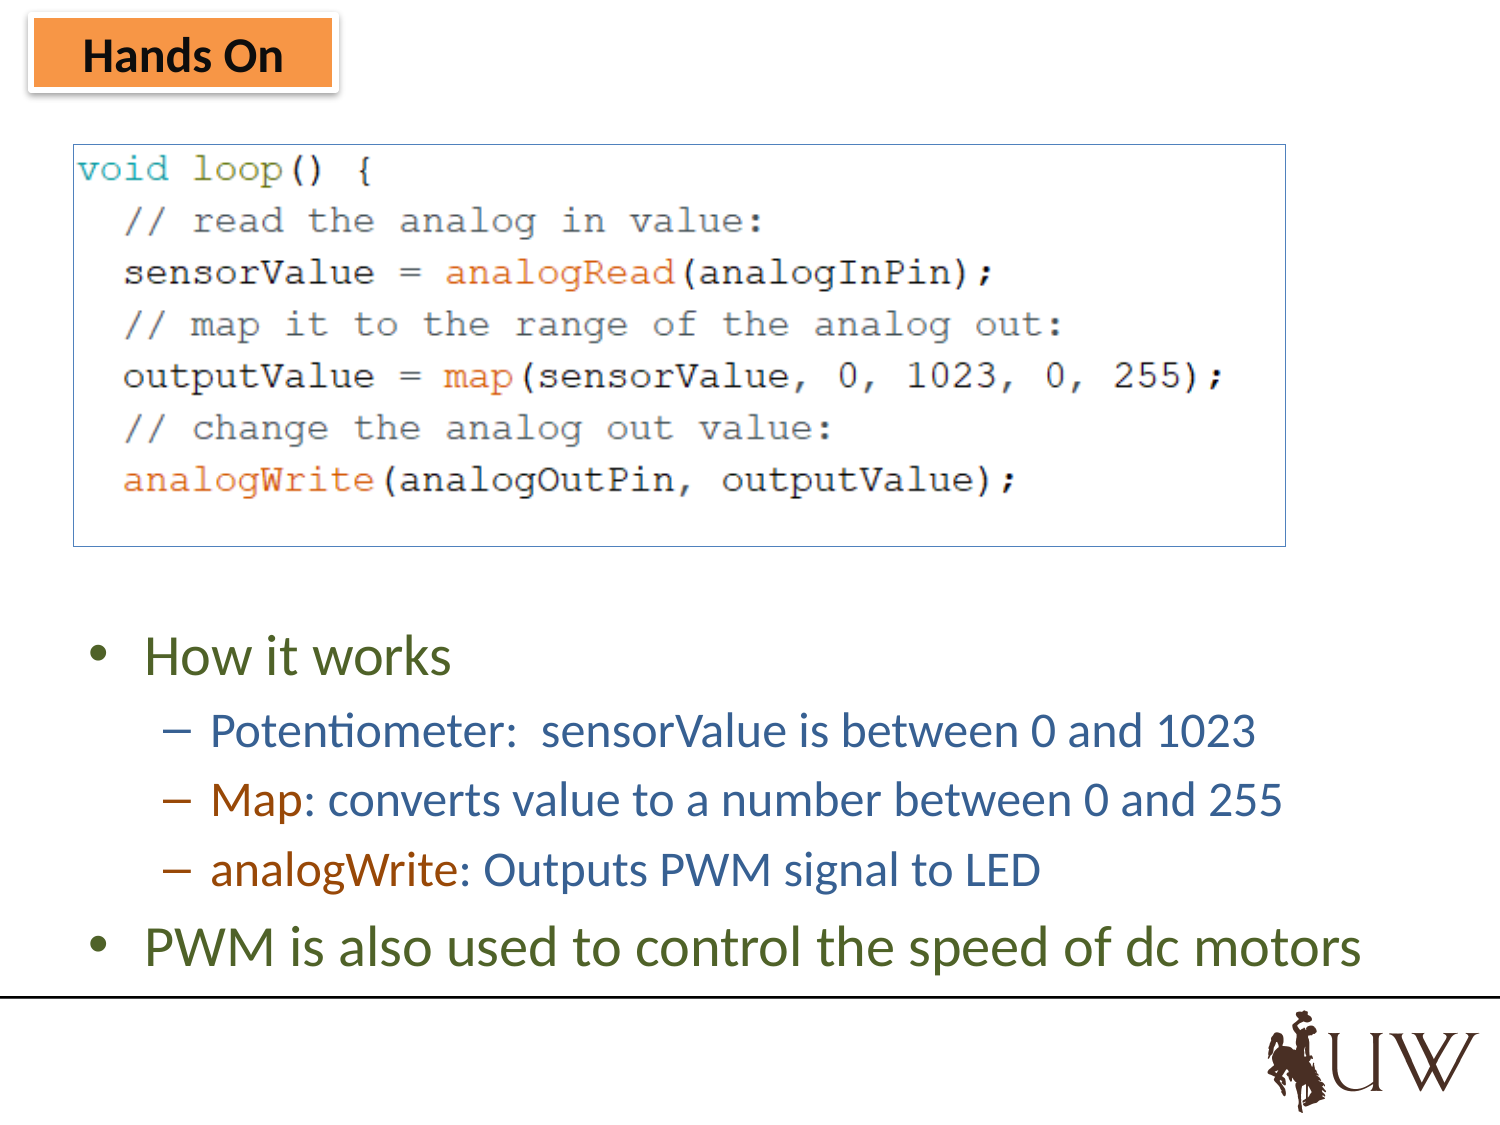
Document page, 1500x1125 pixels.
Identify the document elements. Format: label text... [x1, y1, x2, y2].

picture [0, 996, 1500, 1125]
list How it works Potentiometer: sensorValue is between 0 and 1023 Map: converts value to a number between 0 and 255 analogWrite: Outputs PWM signal to LED PWM is also used to control the speed of dc motors [73, 609, 1478, 1071]
picture [73, 143, 1286, 547]
text_box Hands On [28, 12, 339, 93]
